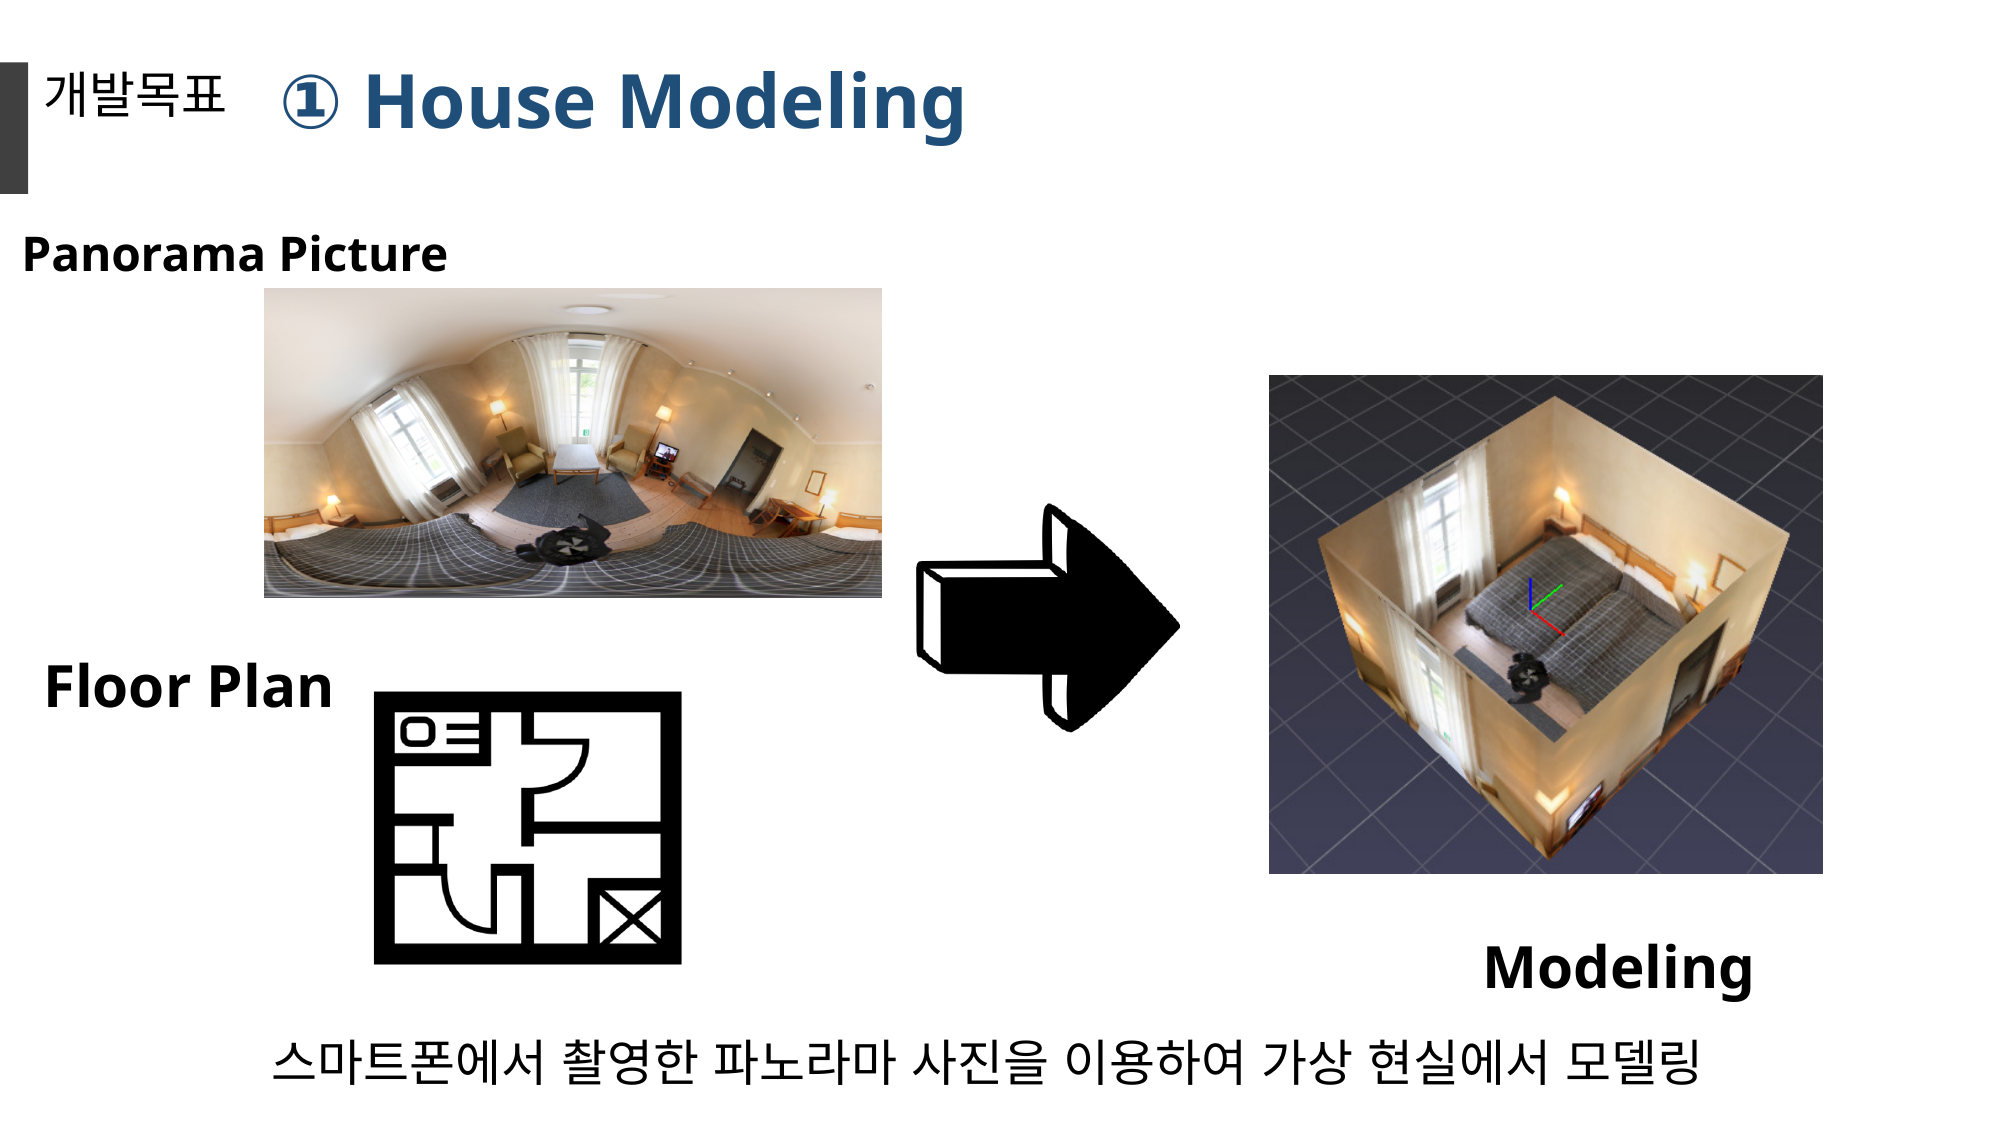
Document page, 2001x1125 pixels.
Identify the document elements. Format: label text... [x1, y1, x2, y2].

list 개발목표 [28, 62, 496, 189]
text_box Modeling [1467, 930, 1805, 1030]
text_box Floor Plan [28, 649, 366, 750]
picture [909, 490, 1193, 745]
text_box Panorama Picture [6, 222, 509, 323]
picture [365, 683, 692, 977]
picture [264, 288, 882, 598]
text_box ① House Modeling [264, 56, 1193, 183]
text_box 스마트폰에서 촬영한 파노라마 사진을 이용하여 가상 현실에서 모델링 [121, 1030, 1854, 1125]
picture [1269, 375, 1823, 874]
